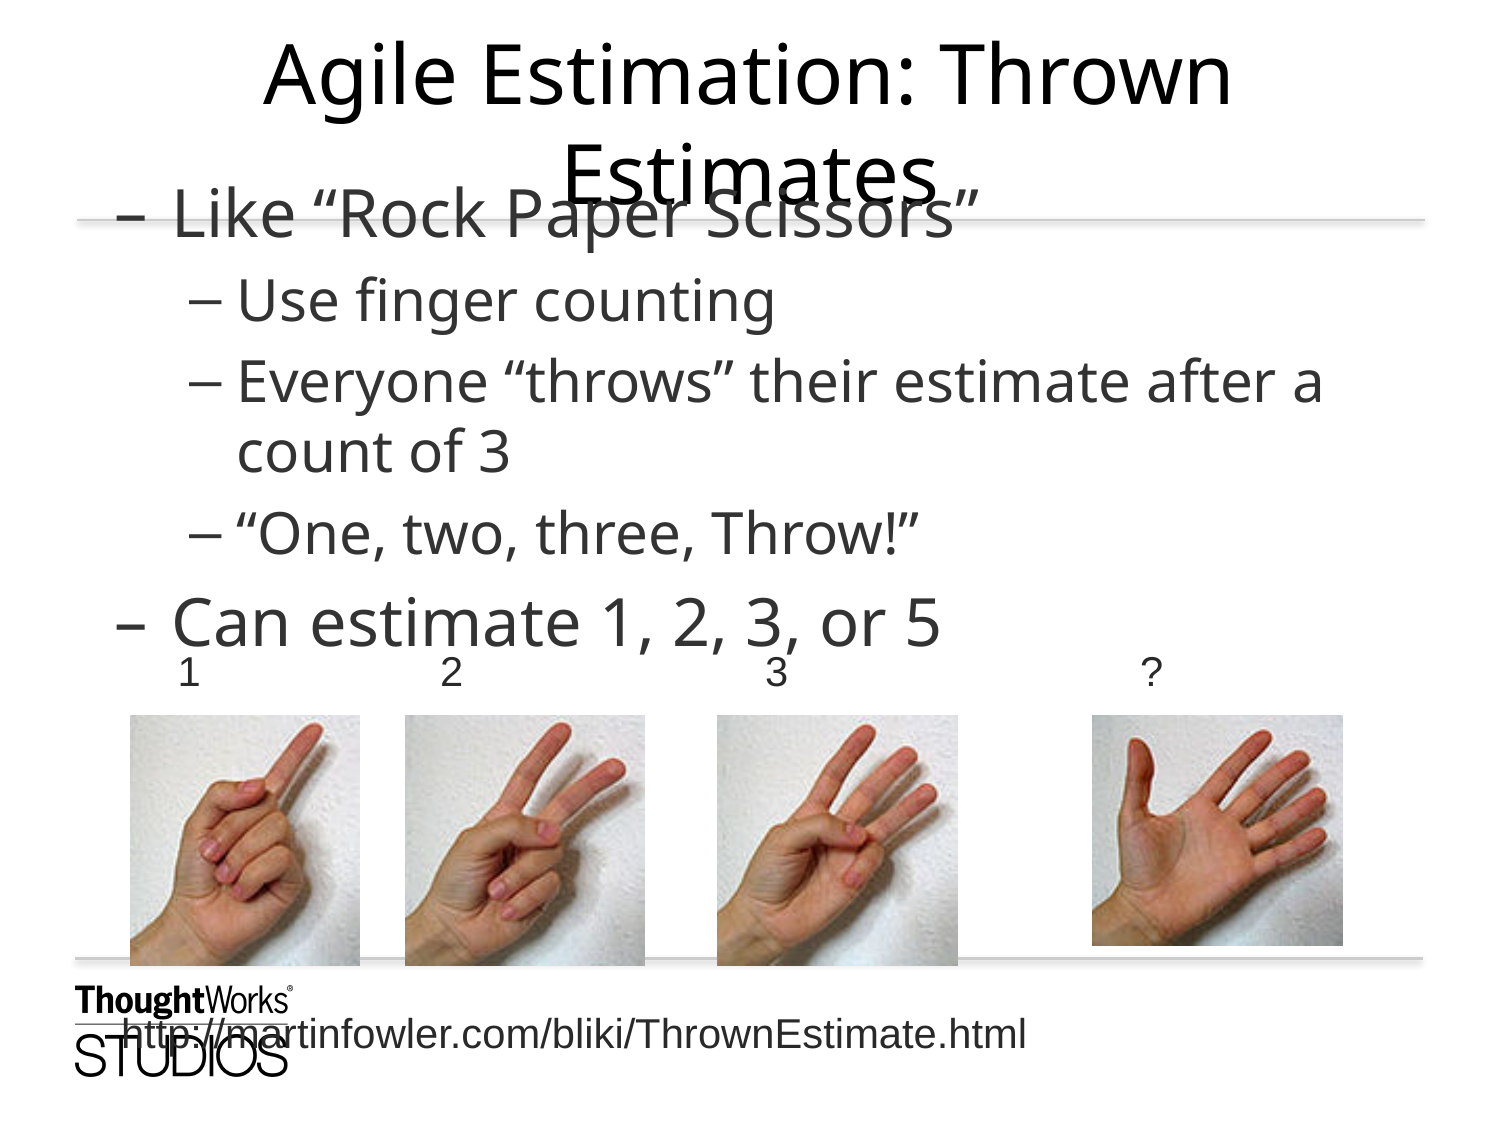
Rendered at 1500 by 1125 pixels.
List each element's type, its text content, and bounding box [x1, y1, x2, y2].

title Agile Estimation: Thrown Estimates [75, 45, 1425, 197]
text_box ? [1125, 637, 1179, 703]
picture [129, 715, 360, 967]
text_box http://martinfowler.com/bliki/ThrownEstimate.html [106, 999, 1394, 1065]
text_box 1 [162, 637, 216, 703]
list Like “Rock Paper Scissors” Use finger counting Everyone “throws” their estimate after a count of 3 “One, two, three, Throw!” Can estimate 1, 2, 3, or 5 [99, 163, 1436, 1022]
picture [1092, 715, 1343, 946]
text_box 2 [425, 637, 479, 703]
picture [717, 715, 958, 967]
picture [404, 715, 645, 967]
text_box 3 [750, 637, 804, 703]
picture [75, 985, 293, 1077]
